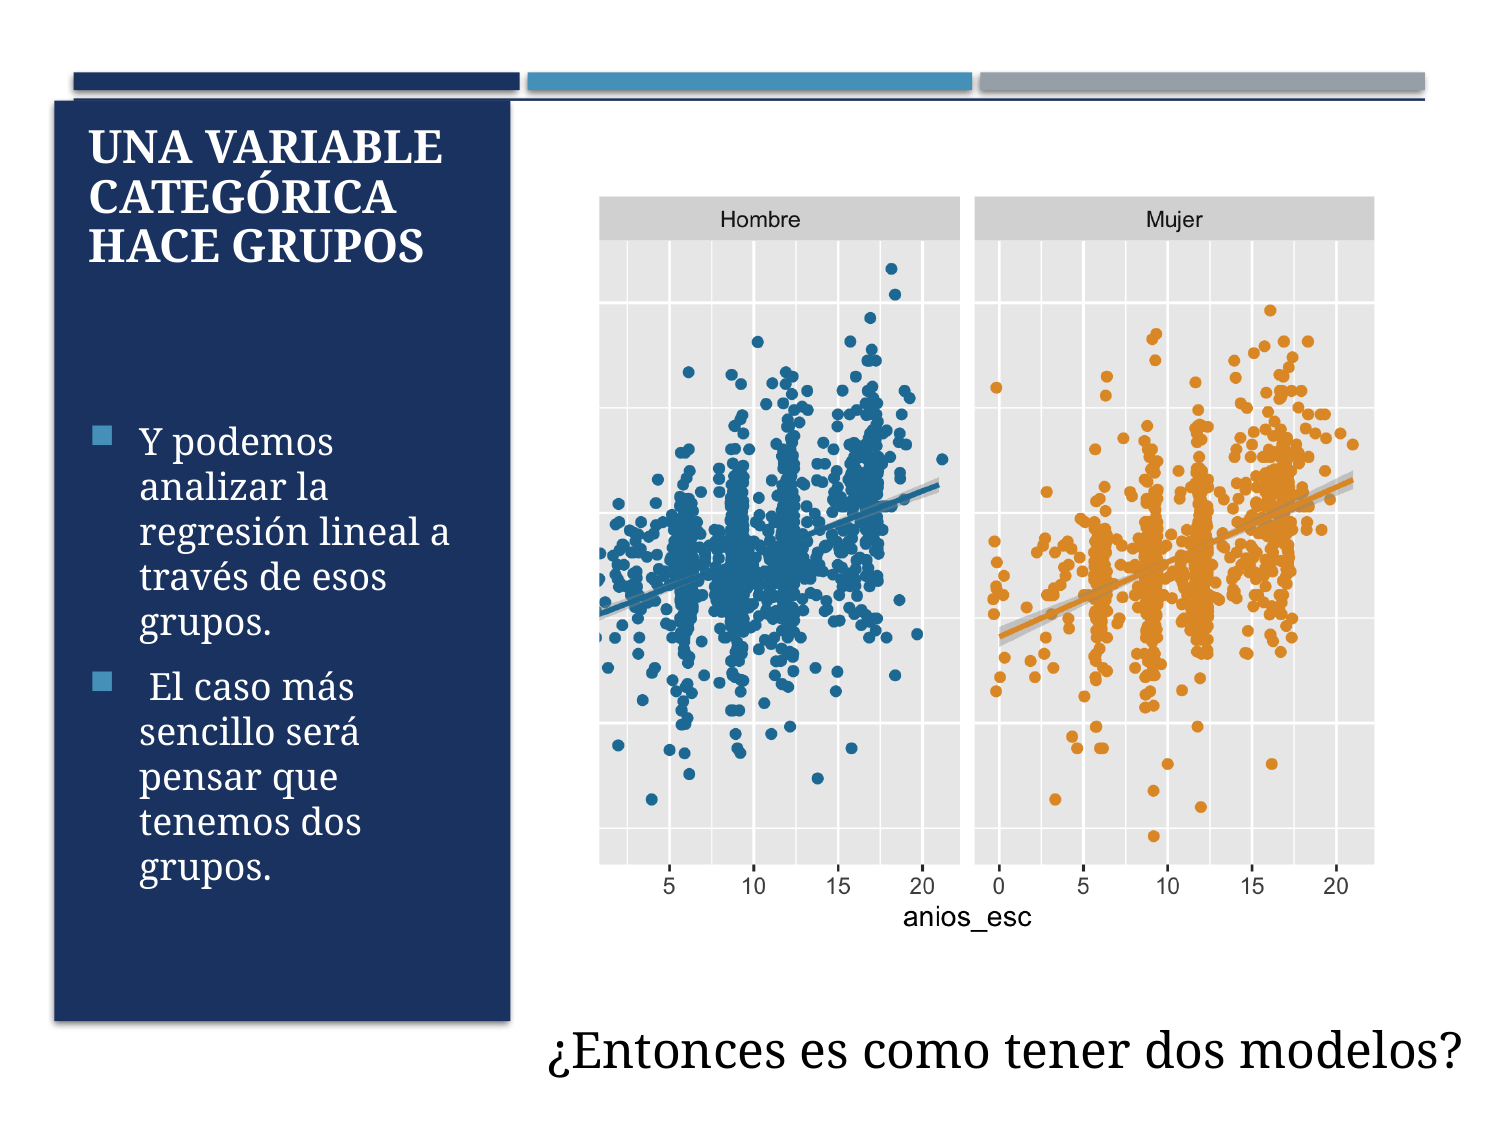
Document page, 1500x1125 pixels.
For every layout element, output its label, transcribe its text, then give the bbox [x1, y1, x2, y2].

list Y podemos analizar la regresión lineal a través de esos grupos. El caso más sencillo será pensar que tenemos dos grupos. [73, 322, 494, 985]
picture [598, 181, 1379, 947]
text_box [0, 99, 1500, 1125]
text_box [53, 100, 512, 1022]
title Una variable categórica hace grupos [73, 115, 494, 282]
text_box ¿Entonces es como tener dos modelos? [532, 1011, 1478, 1087]
